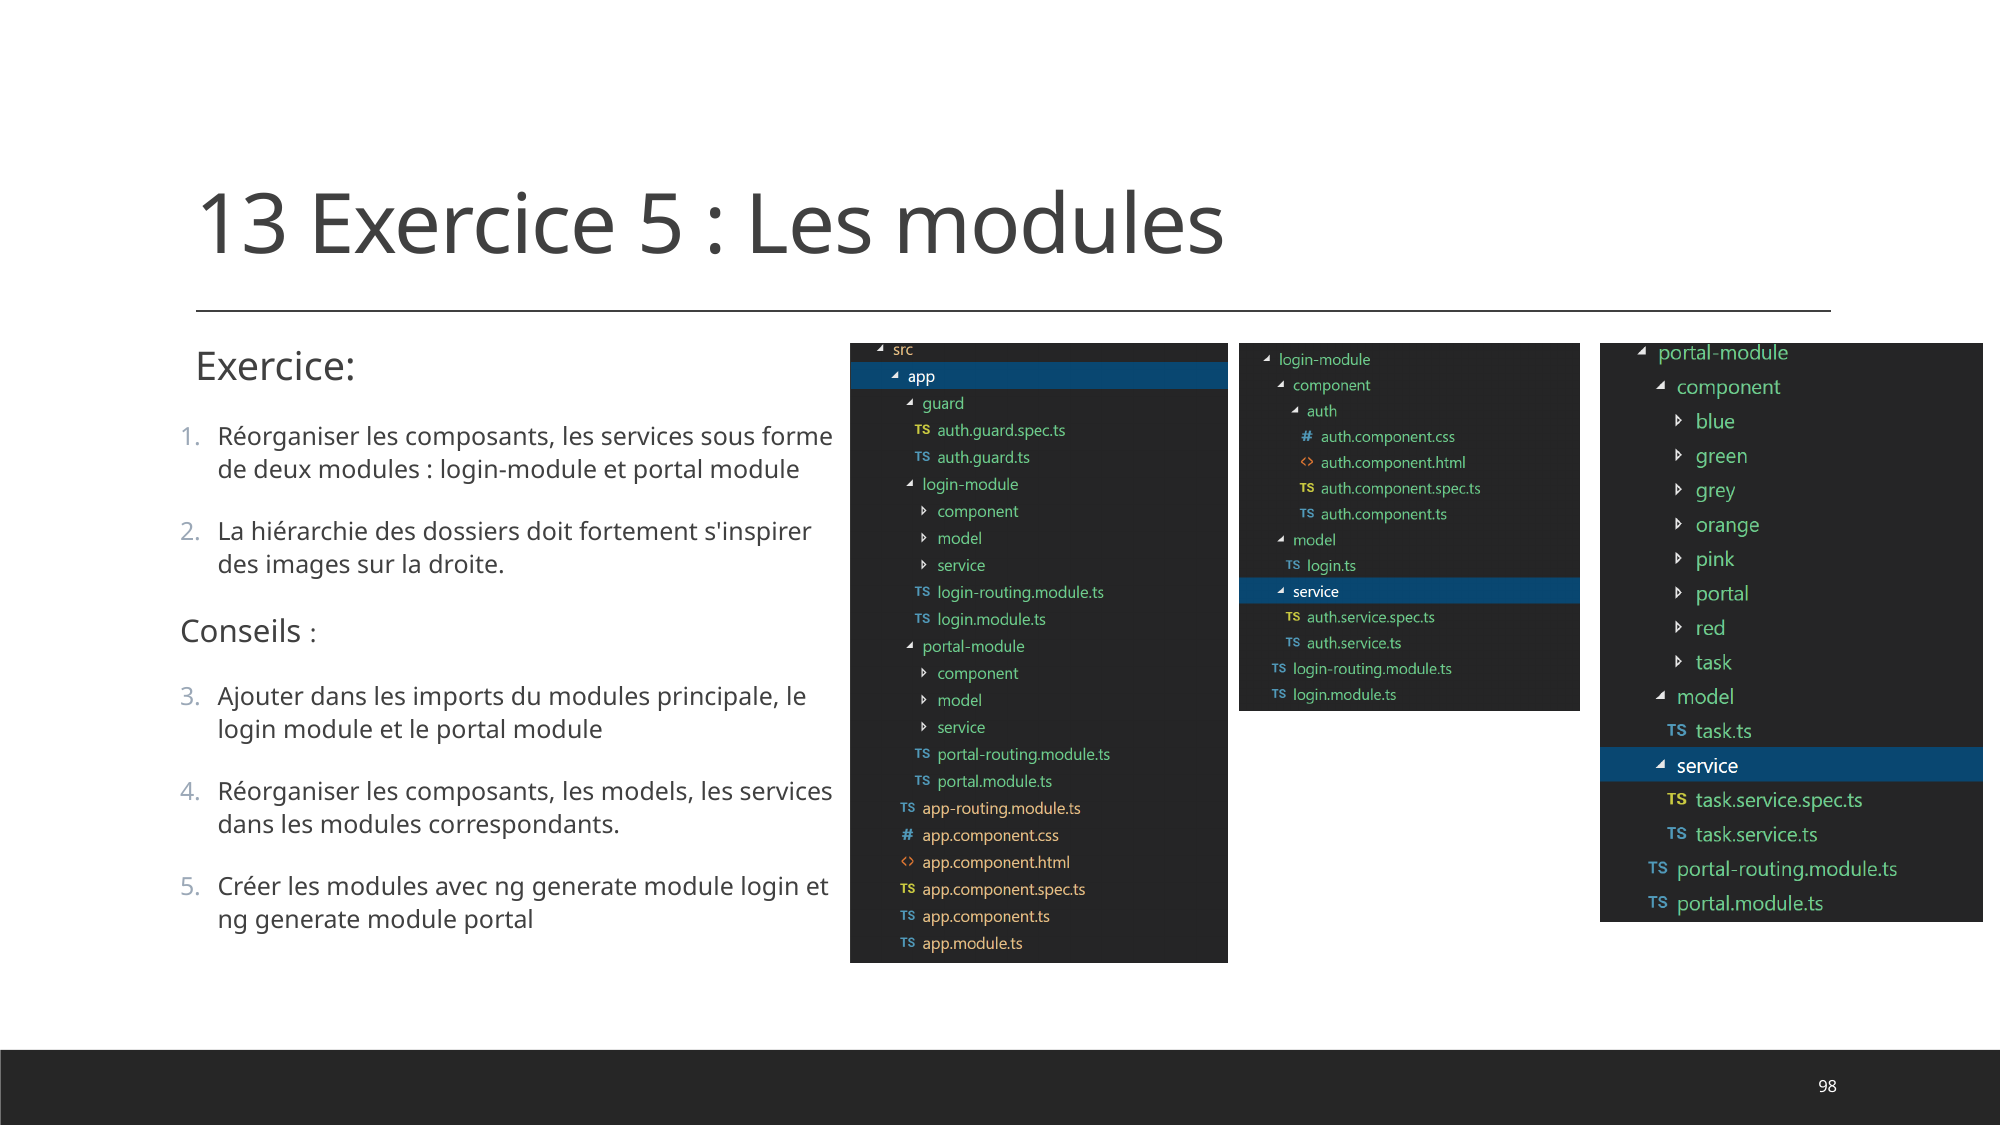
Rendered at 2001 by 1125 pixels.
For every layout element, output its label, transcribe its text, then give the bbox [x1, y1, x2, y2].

picture [1238, 343, 1581, 711]
title 13 Exercice 5 : Les modules [180, 41, 1830, 280]
picture [850, 343, 1228, 963]
slide_number 98 [1803, 1057, 1932, 1118]
list Exercice: Réorganiser les composants, les services sous forme de deux modules : login-module et portal module La hiérarchie des dossiers doit fortement s'inspirer des images sur la droite. Conseils : Ajouter dans les imports du modules principale, le login module et le portal module Réorganiser les composants, les models, les services dans les modules correspondants. Créer les modules avec ng generate module login et ng generate module portal [180, 328, 839, 1058]
picture [1600, 343, 1983, 923]
